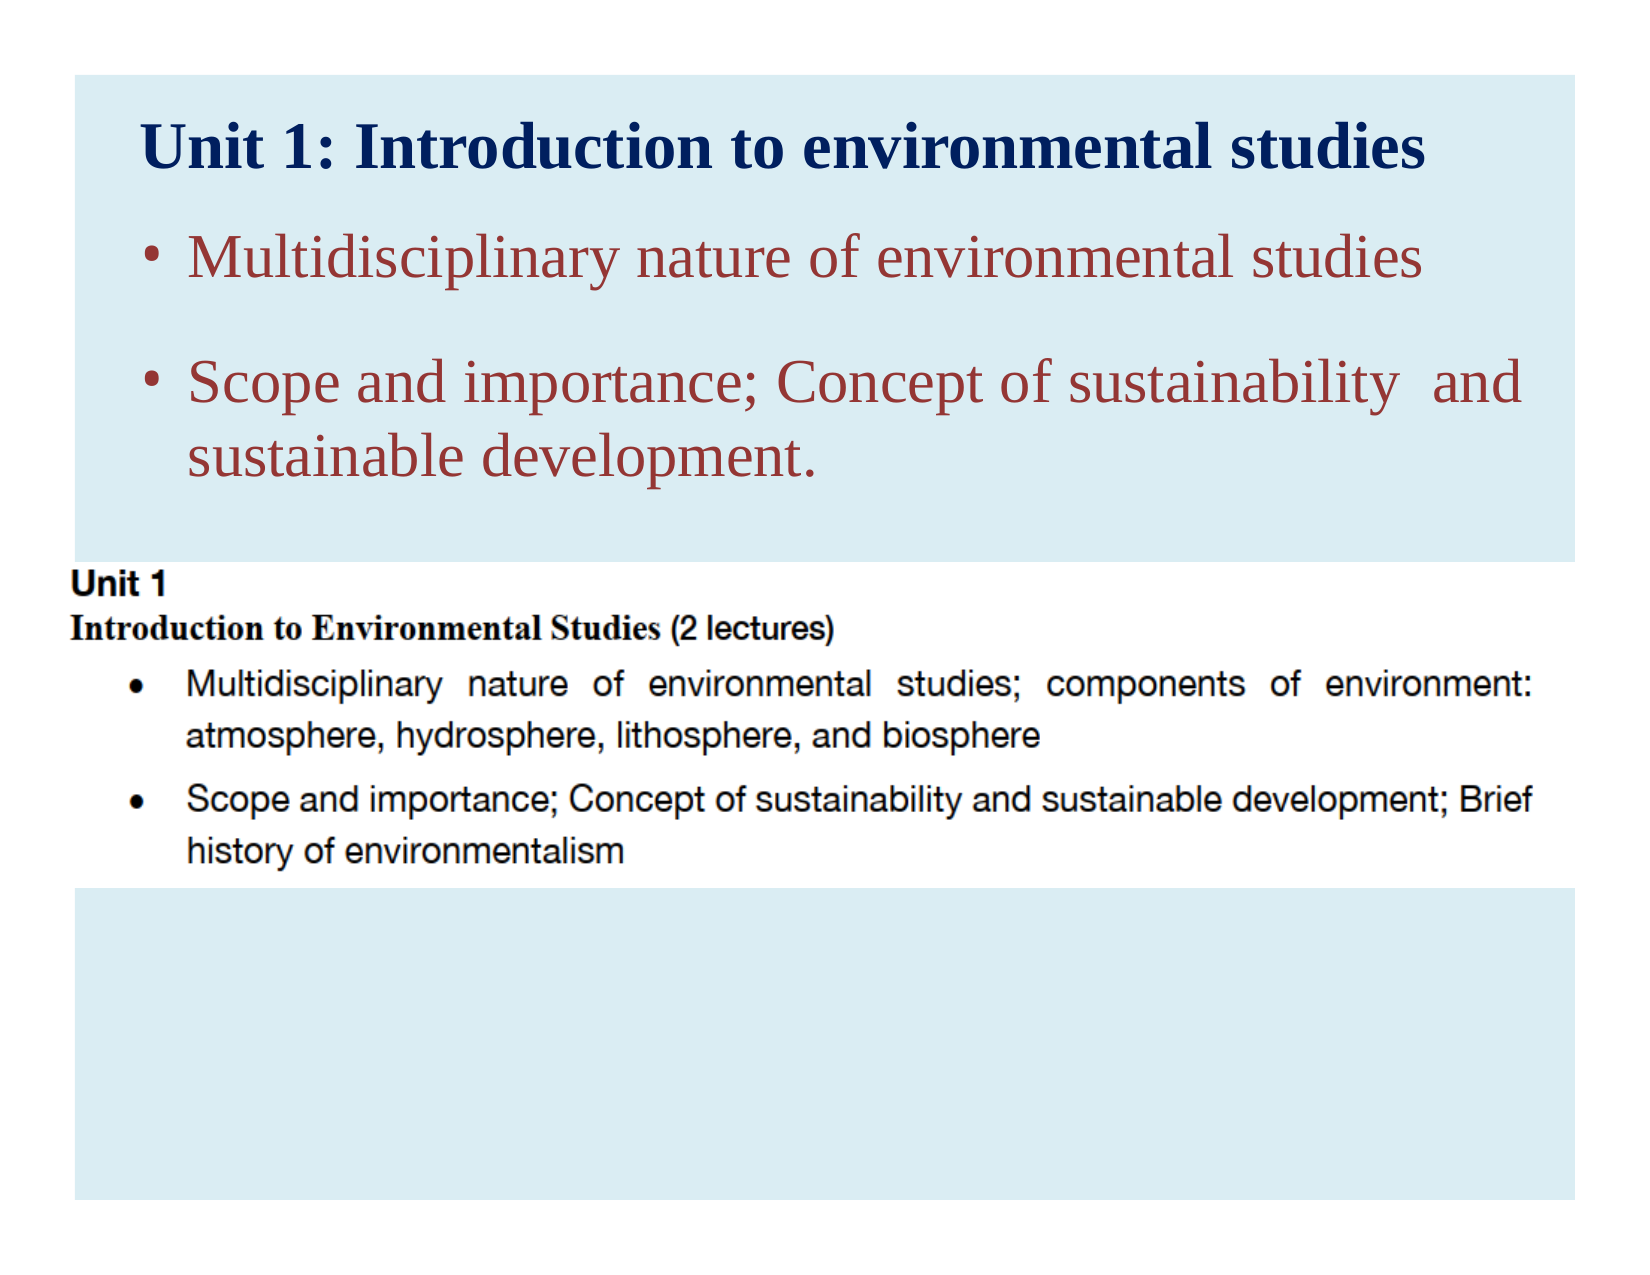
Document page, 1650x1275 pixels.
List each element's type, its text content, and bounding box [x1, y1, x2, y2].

text_box Multidisciplinary nature of environmental studies Scope and importance; Concept of sustainability and sustainable development. [138, 212, 1563, 490]
title Unit 1: Introduction to environmental studies [137, 99, 1432, 315]
picture [1, 562, 1615, 888]
